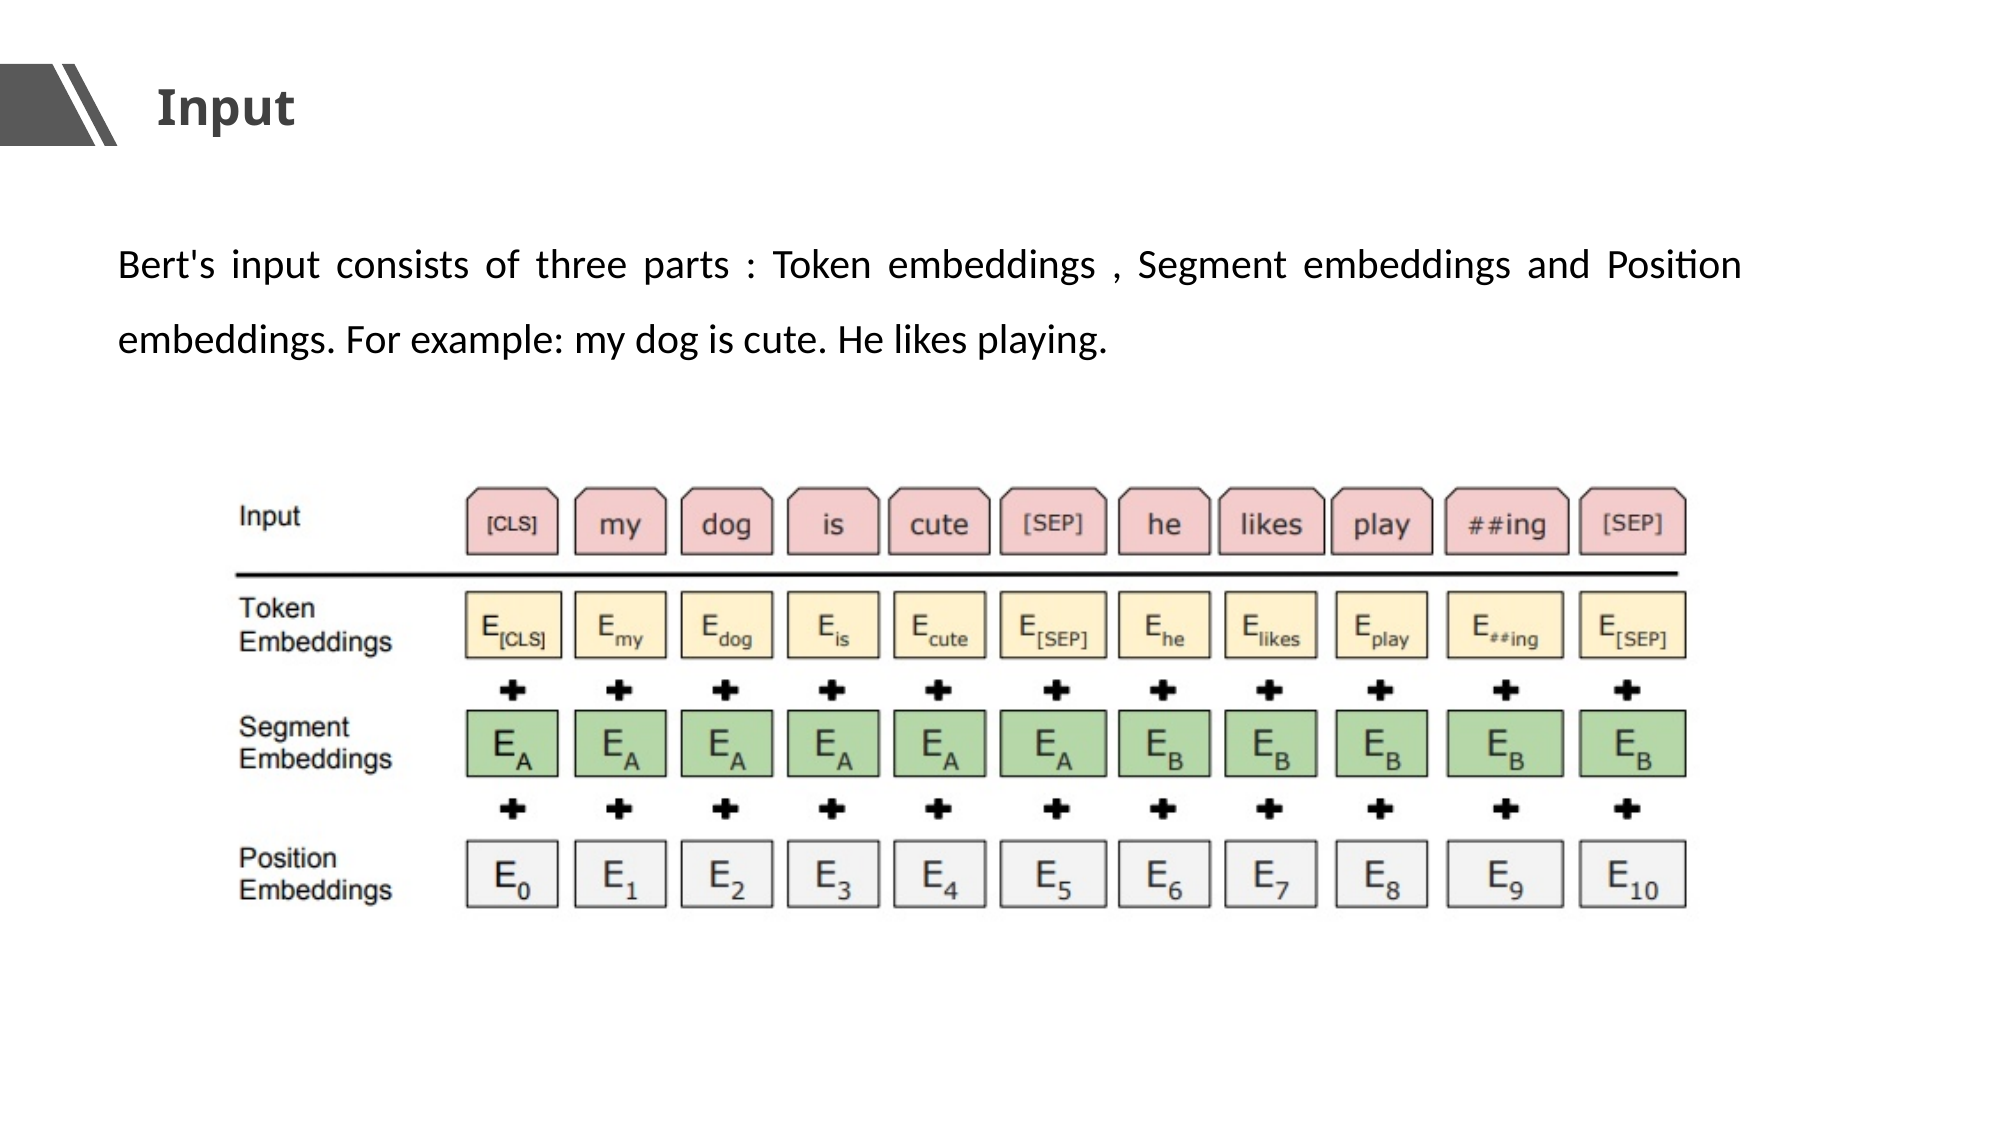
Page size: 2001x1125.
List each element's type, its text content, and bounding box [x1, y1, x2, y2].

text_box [0, 63, 118, 146]
text_box Input [142, 67, 798, 143]
list Bert's input consists of three parts : Token embeddings , Segment embeddings and Position embeddings. For example: my dog is cute. He likes playing. [103, 204, 1759, 1026]
picture [212, 452, 1717, 937]
